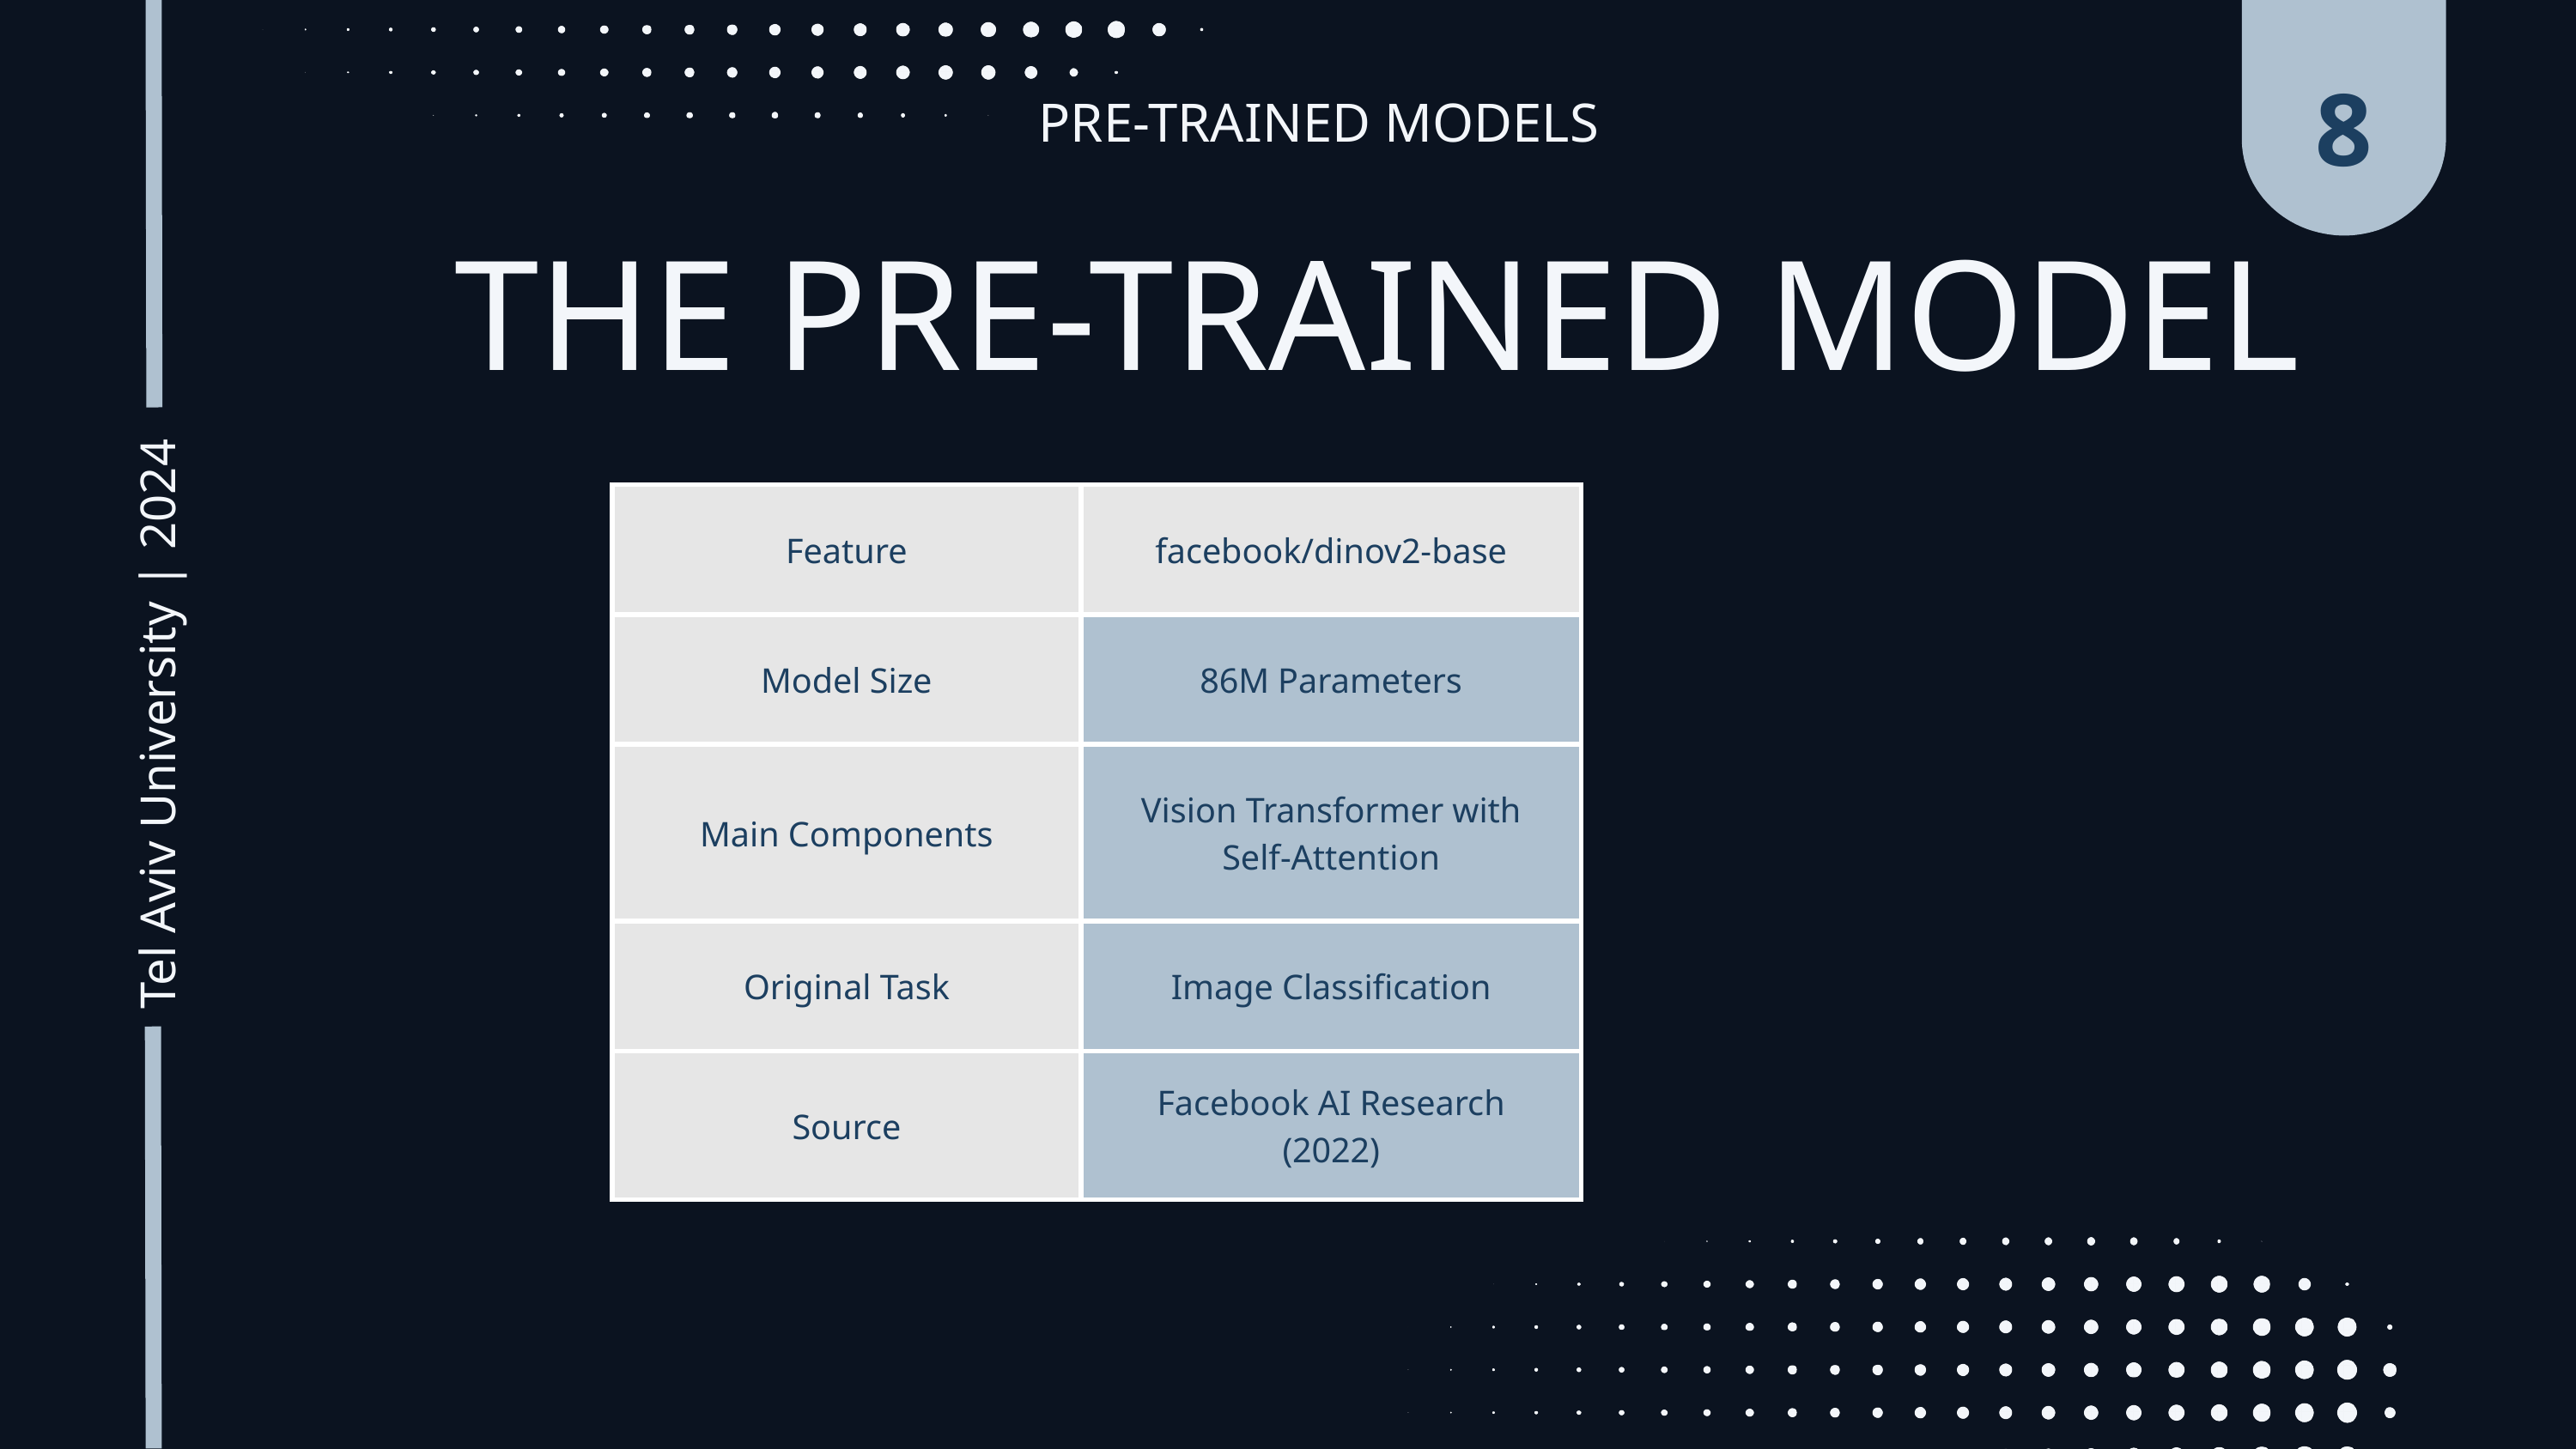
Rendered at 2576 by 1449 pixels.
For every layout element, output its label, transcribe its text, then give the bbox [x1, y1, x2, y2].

table_cell Model Size [615, 617, 1078, 742]
table_cell 86M Parameters [1084, 617, 1579, 742]
table_cell Vision Transformer with Self-Attention [1084, 747, 1579, 919]
table_cell Image Classification [1084, 924, 1579, 1049]
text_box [88, 0, 221, 1449]
table_header Feature [615, 487, 1078, 612]
text_box THE PRE-TRAINED MODEL [227, 187, 2532, 401]
table_header facebook/dinov2-base [1084, 487, 1579, 612]
text_box [222, 0, 1251, 118]
table_cell Original Task [615, 924, 1078, 1049]
table_cell Main Components [615, 747, 1078, 919]
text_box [2233, 0, 2455, 236]
text_box [1365, 1237, 2397, 1449]
table_cell Source [615, 1053, 1078, 1197]
text_box PRE-TRAINED MODELS [909, 78, 1728, 153]
table_cell Facebook AI Research (2022) [1084, 1053, 1579, 1197]
